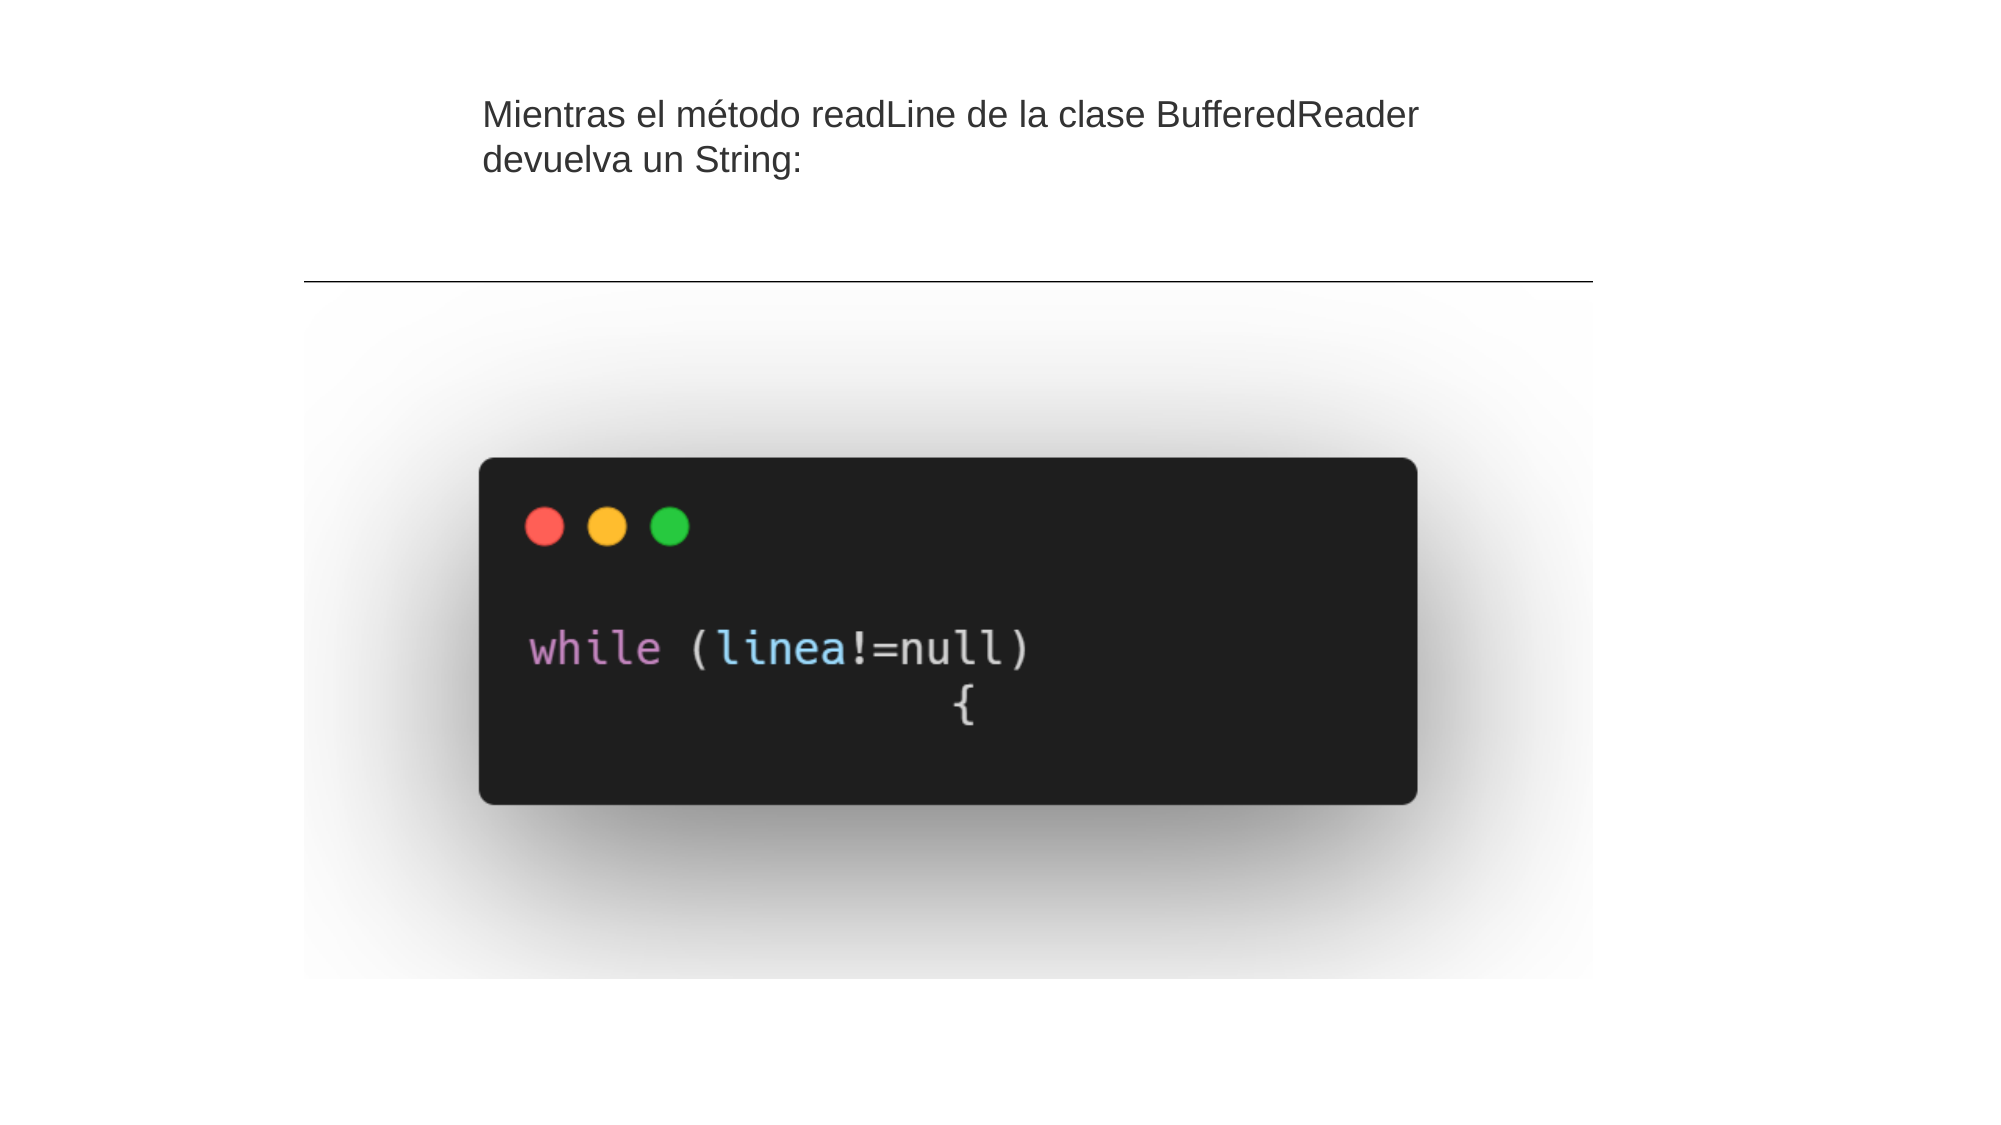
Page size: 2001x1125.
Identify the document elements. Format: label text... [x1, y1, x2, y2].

picture [304, 281, 1593, 979]
text_box Mientras el método readLine de la clase BufferedReader devuelva un String: [467, 82, 1468, 188]
